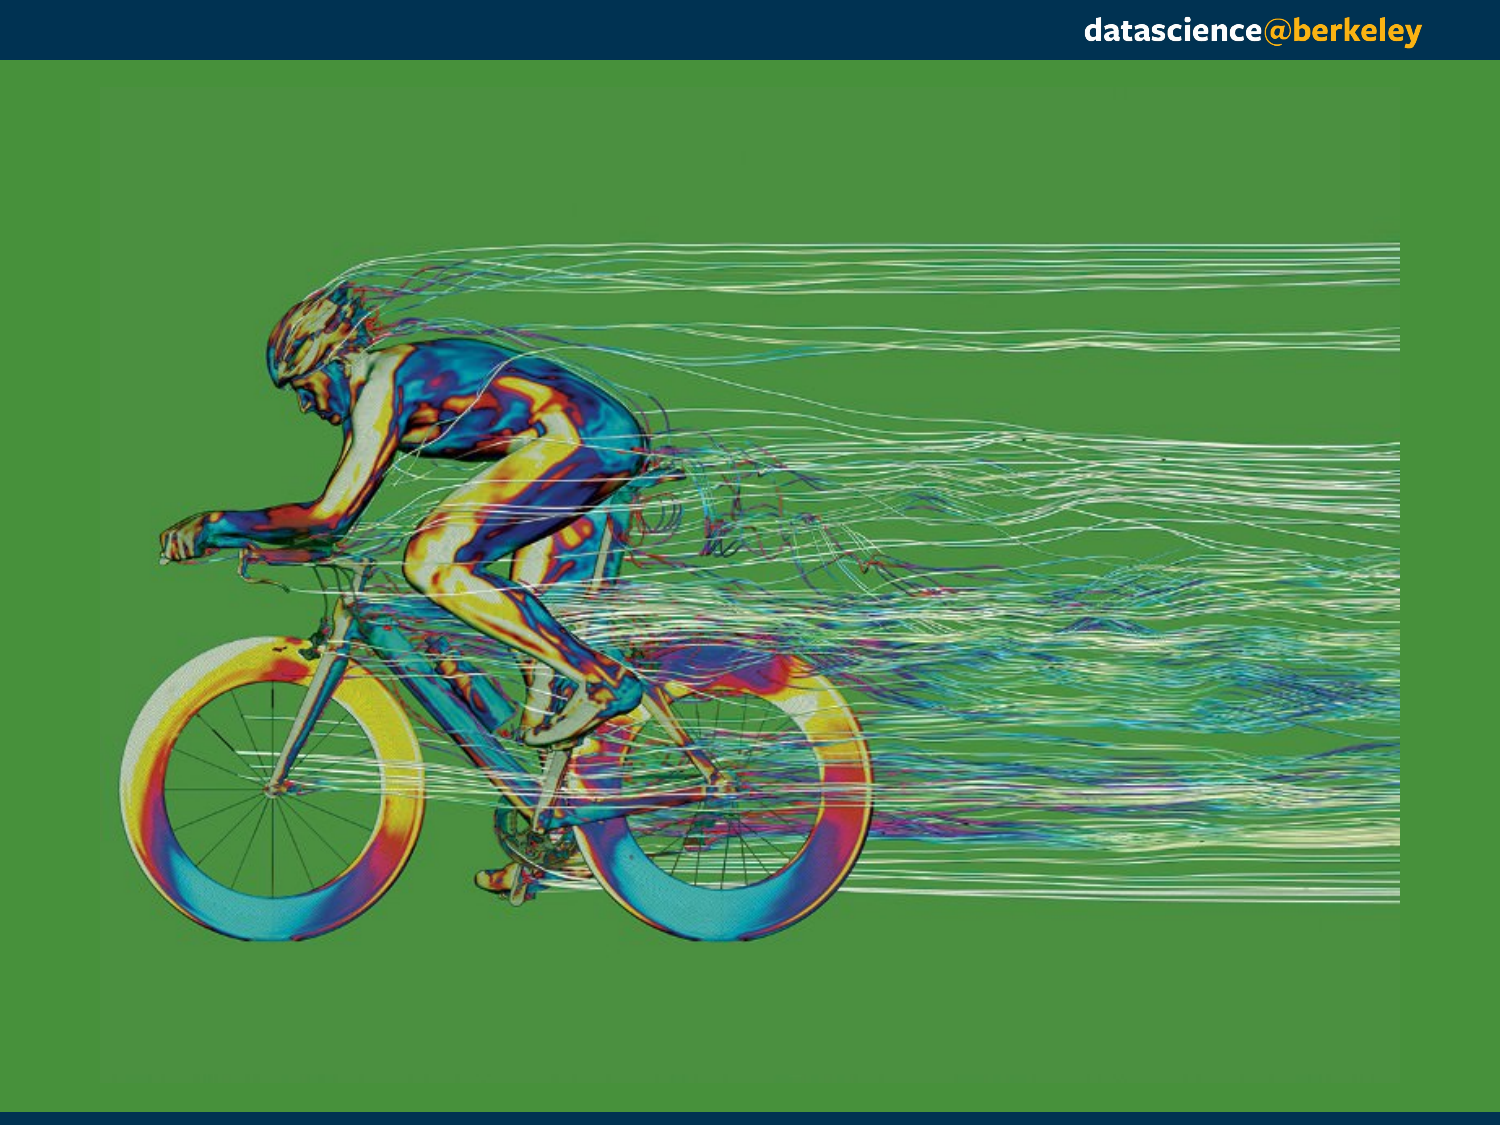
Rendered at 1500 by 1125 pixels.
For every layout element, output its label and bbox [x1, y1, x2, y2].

picture [1079, 10, 1431, 52]
picture [100, 87, 1400, 1083]
